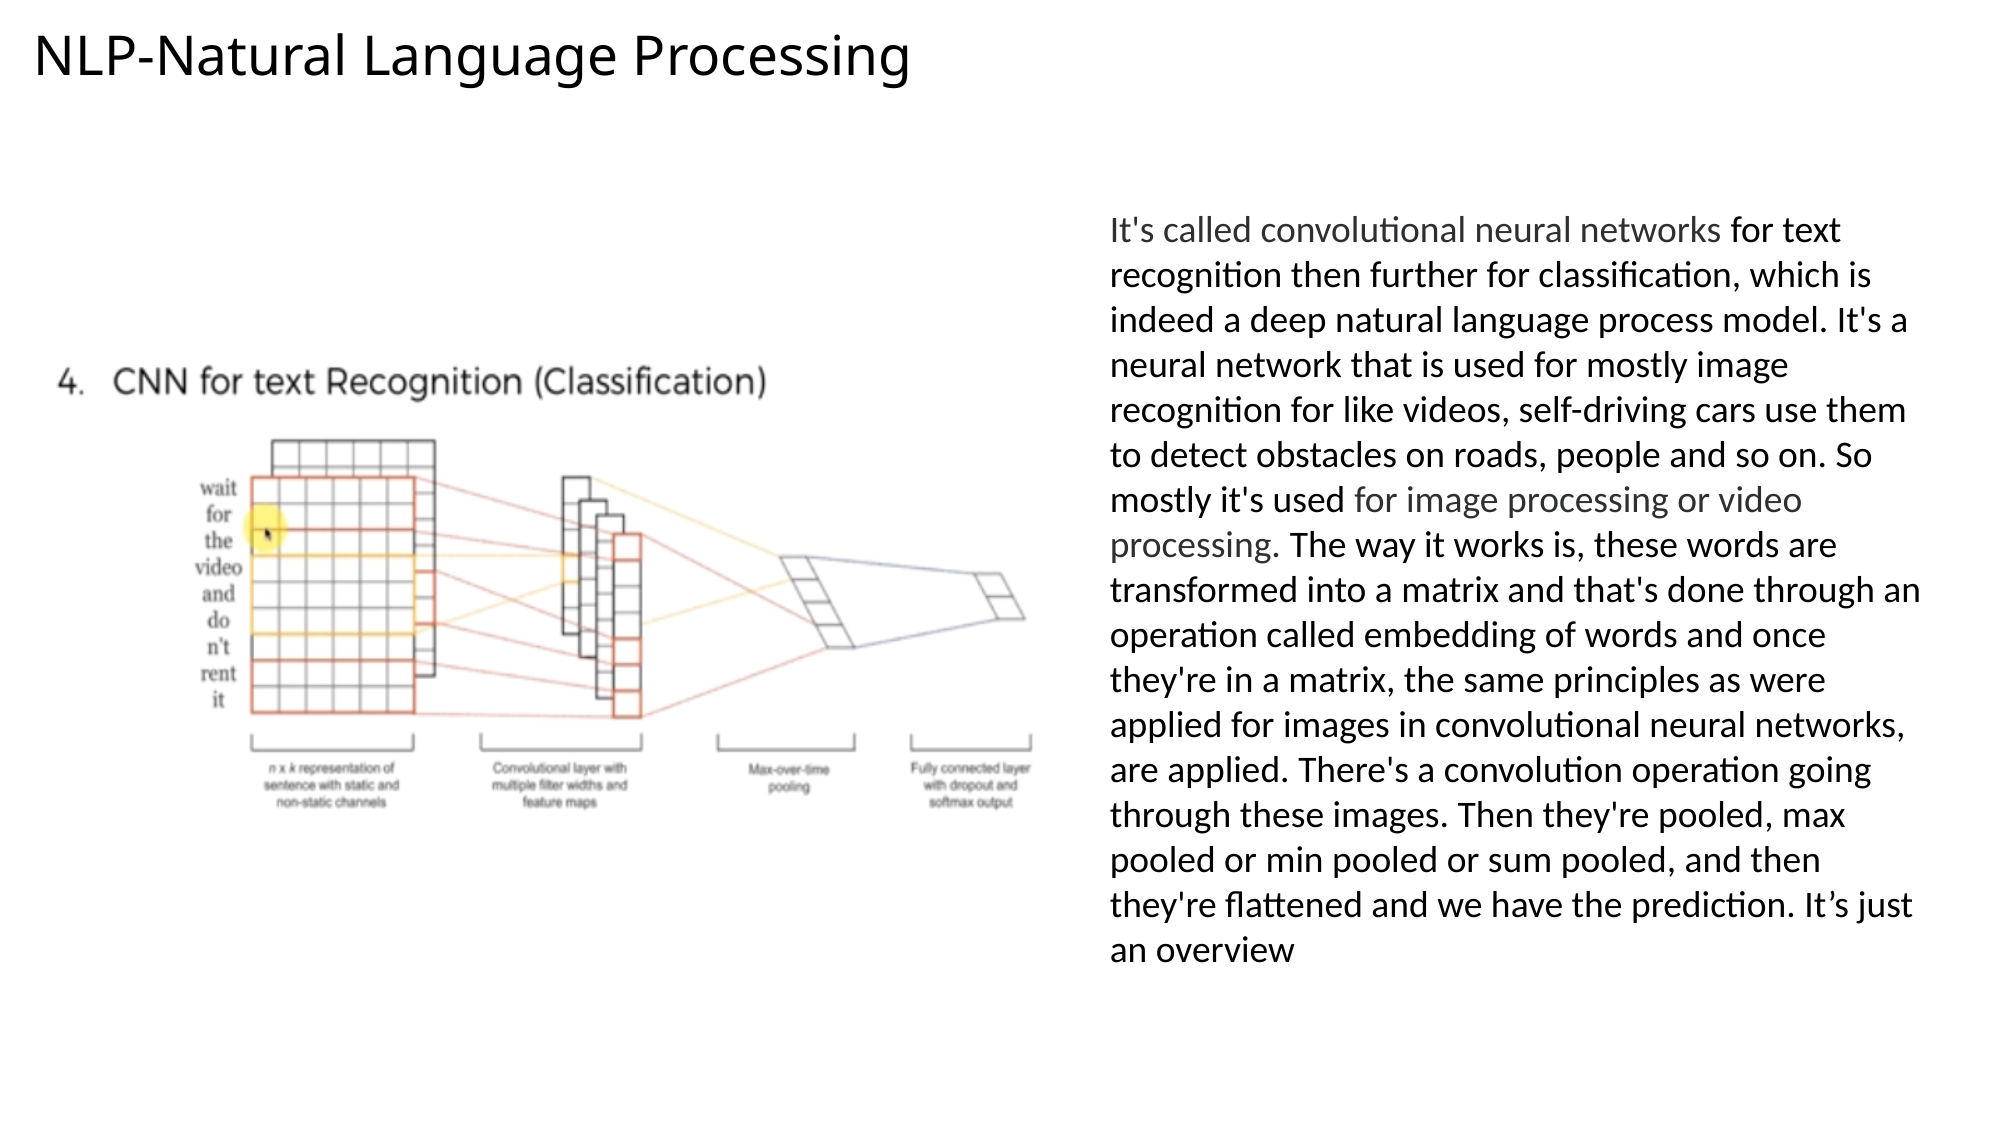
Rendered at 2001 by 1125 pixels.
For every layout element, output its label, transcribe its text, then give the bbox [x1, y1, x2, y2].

picture [43, 360, 1080, 818]
text_box It's called convolutional neural networks for text recognition then further for classification, which is indeed a deep natural language process model. It's a neural network that is used for mostly image recognition for like videos, self-driving cars use them to detect obstacles on roads, people and so on. So mostly it's used for image processing or video processing. The way it works is, these words are transformed into a matrix and that's done through an operation called embedding of words and once they're in a matrix, the same principles as were applied for images in convolutional neural networks, are applied. There's a convolution operation going through these images. Then they're pooled, max pooled or min pooled or sum pooled, and then they're flattened and we have the prediction. It’s just an overview [1095, 197, 1946, 978]
title NLP-Natural Language Processing [18, 20, 1863, 96]
